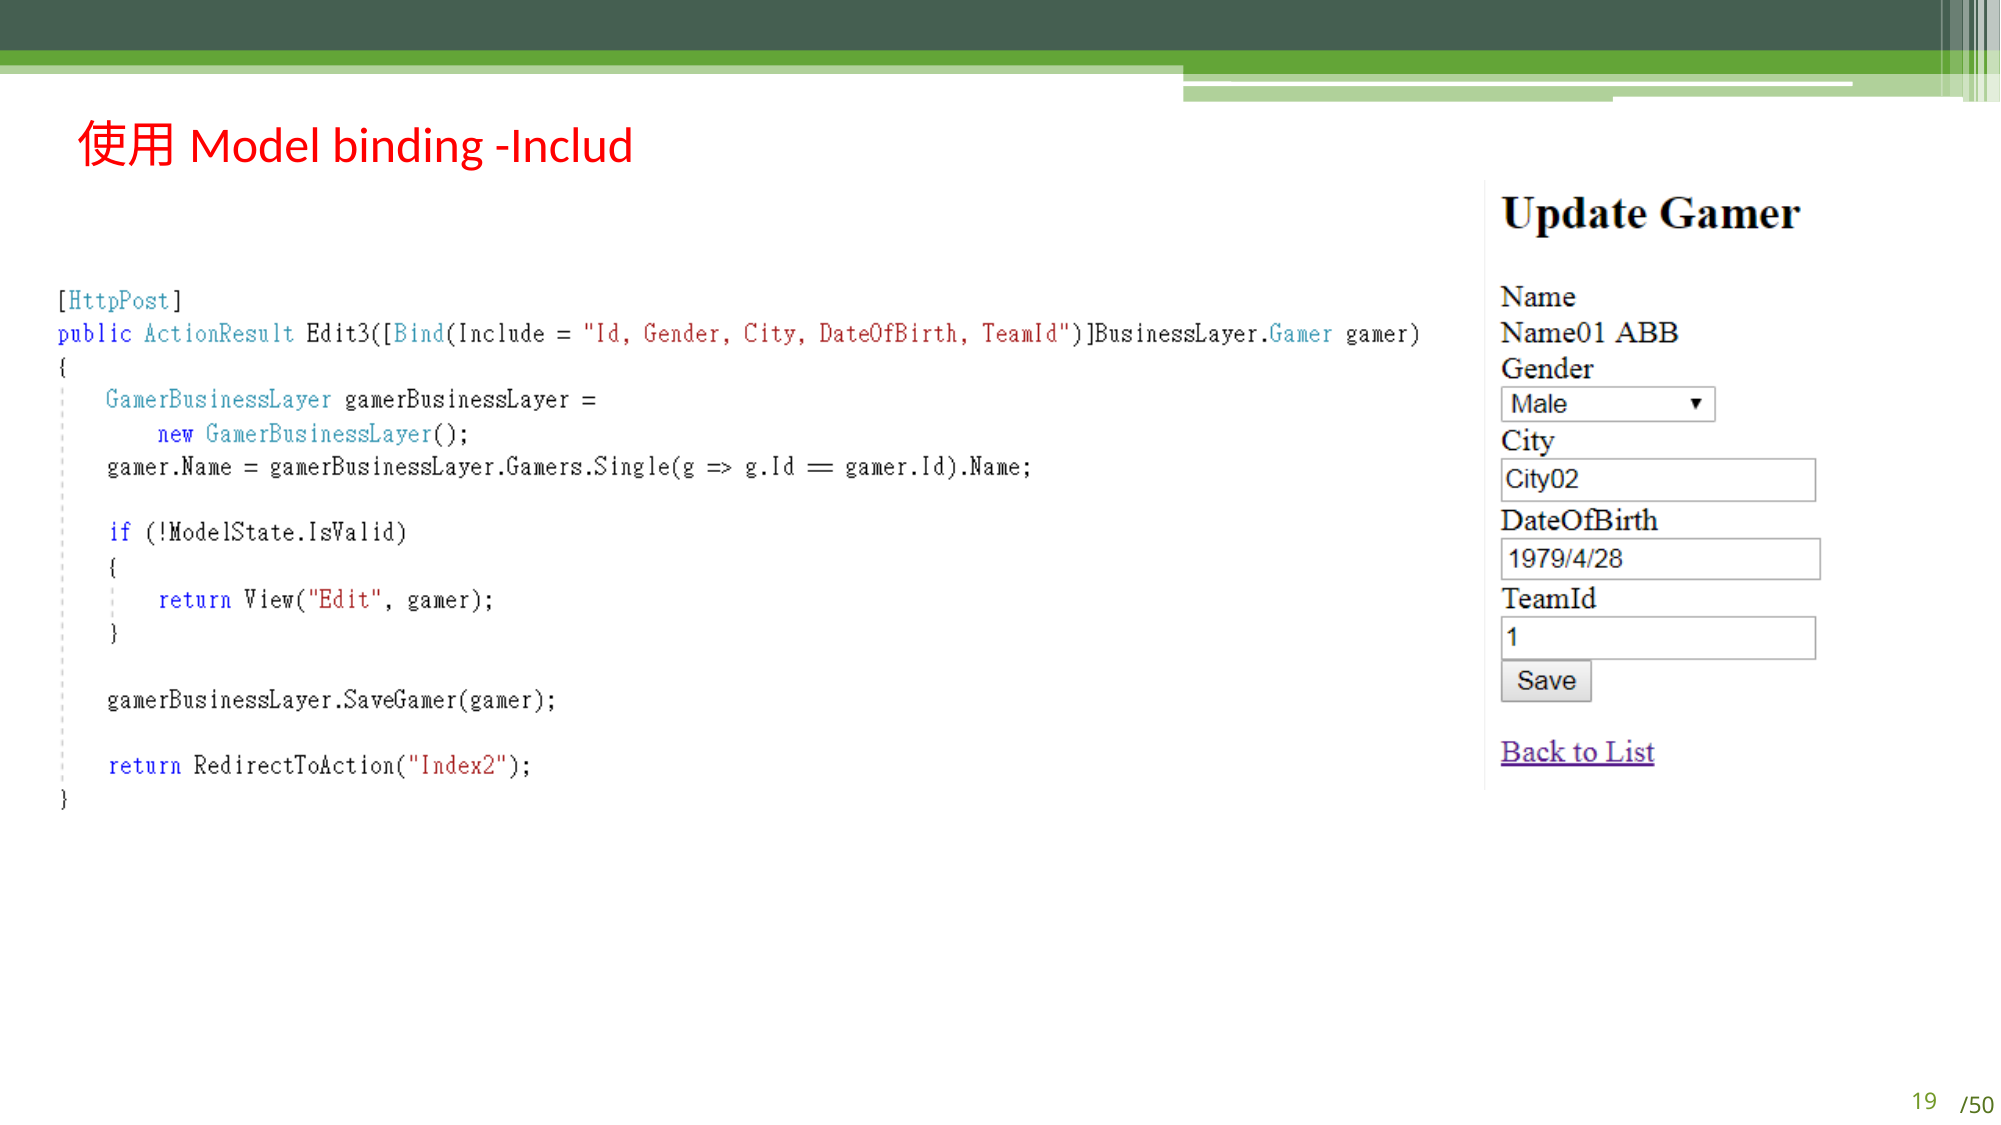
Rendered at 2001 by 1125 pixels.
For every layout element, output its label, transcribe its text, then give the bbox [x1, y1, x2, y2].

footer /50 [1953, 1083, 2000, 1124]
slide_number 18 [1785, 1065, 1953, 1125]
picture [12, 180, 1906, 846]
text_box 使用Model binding -Includ [62, 104, 649, 180]
